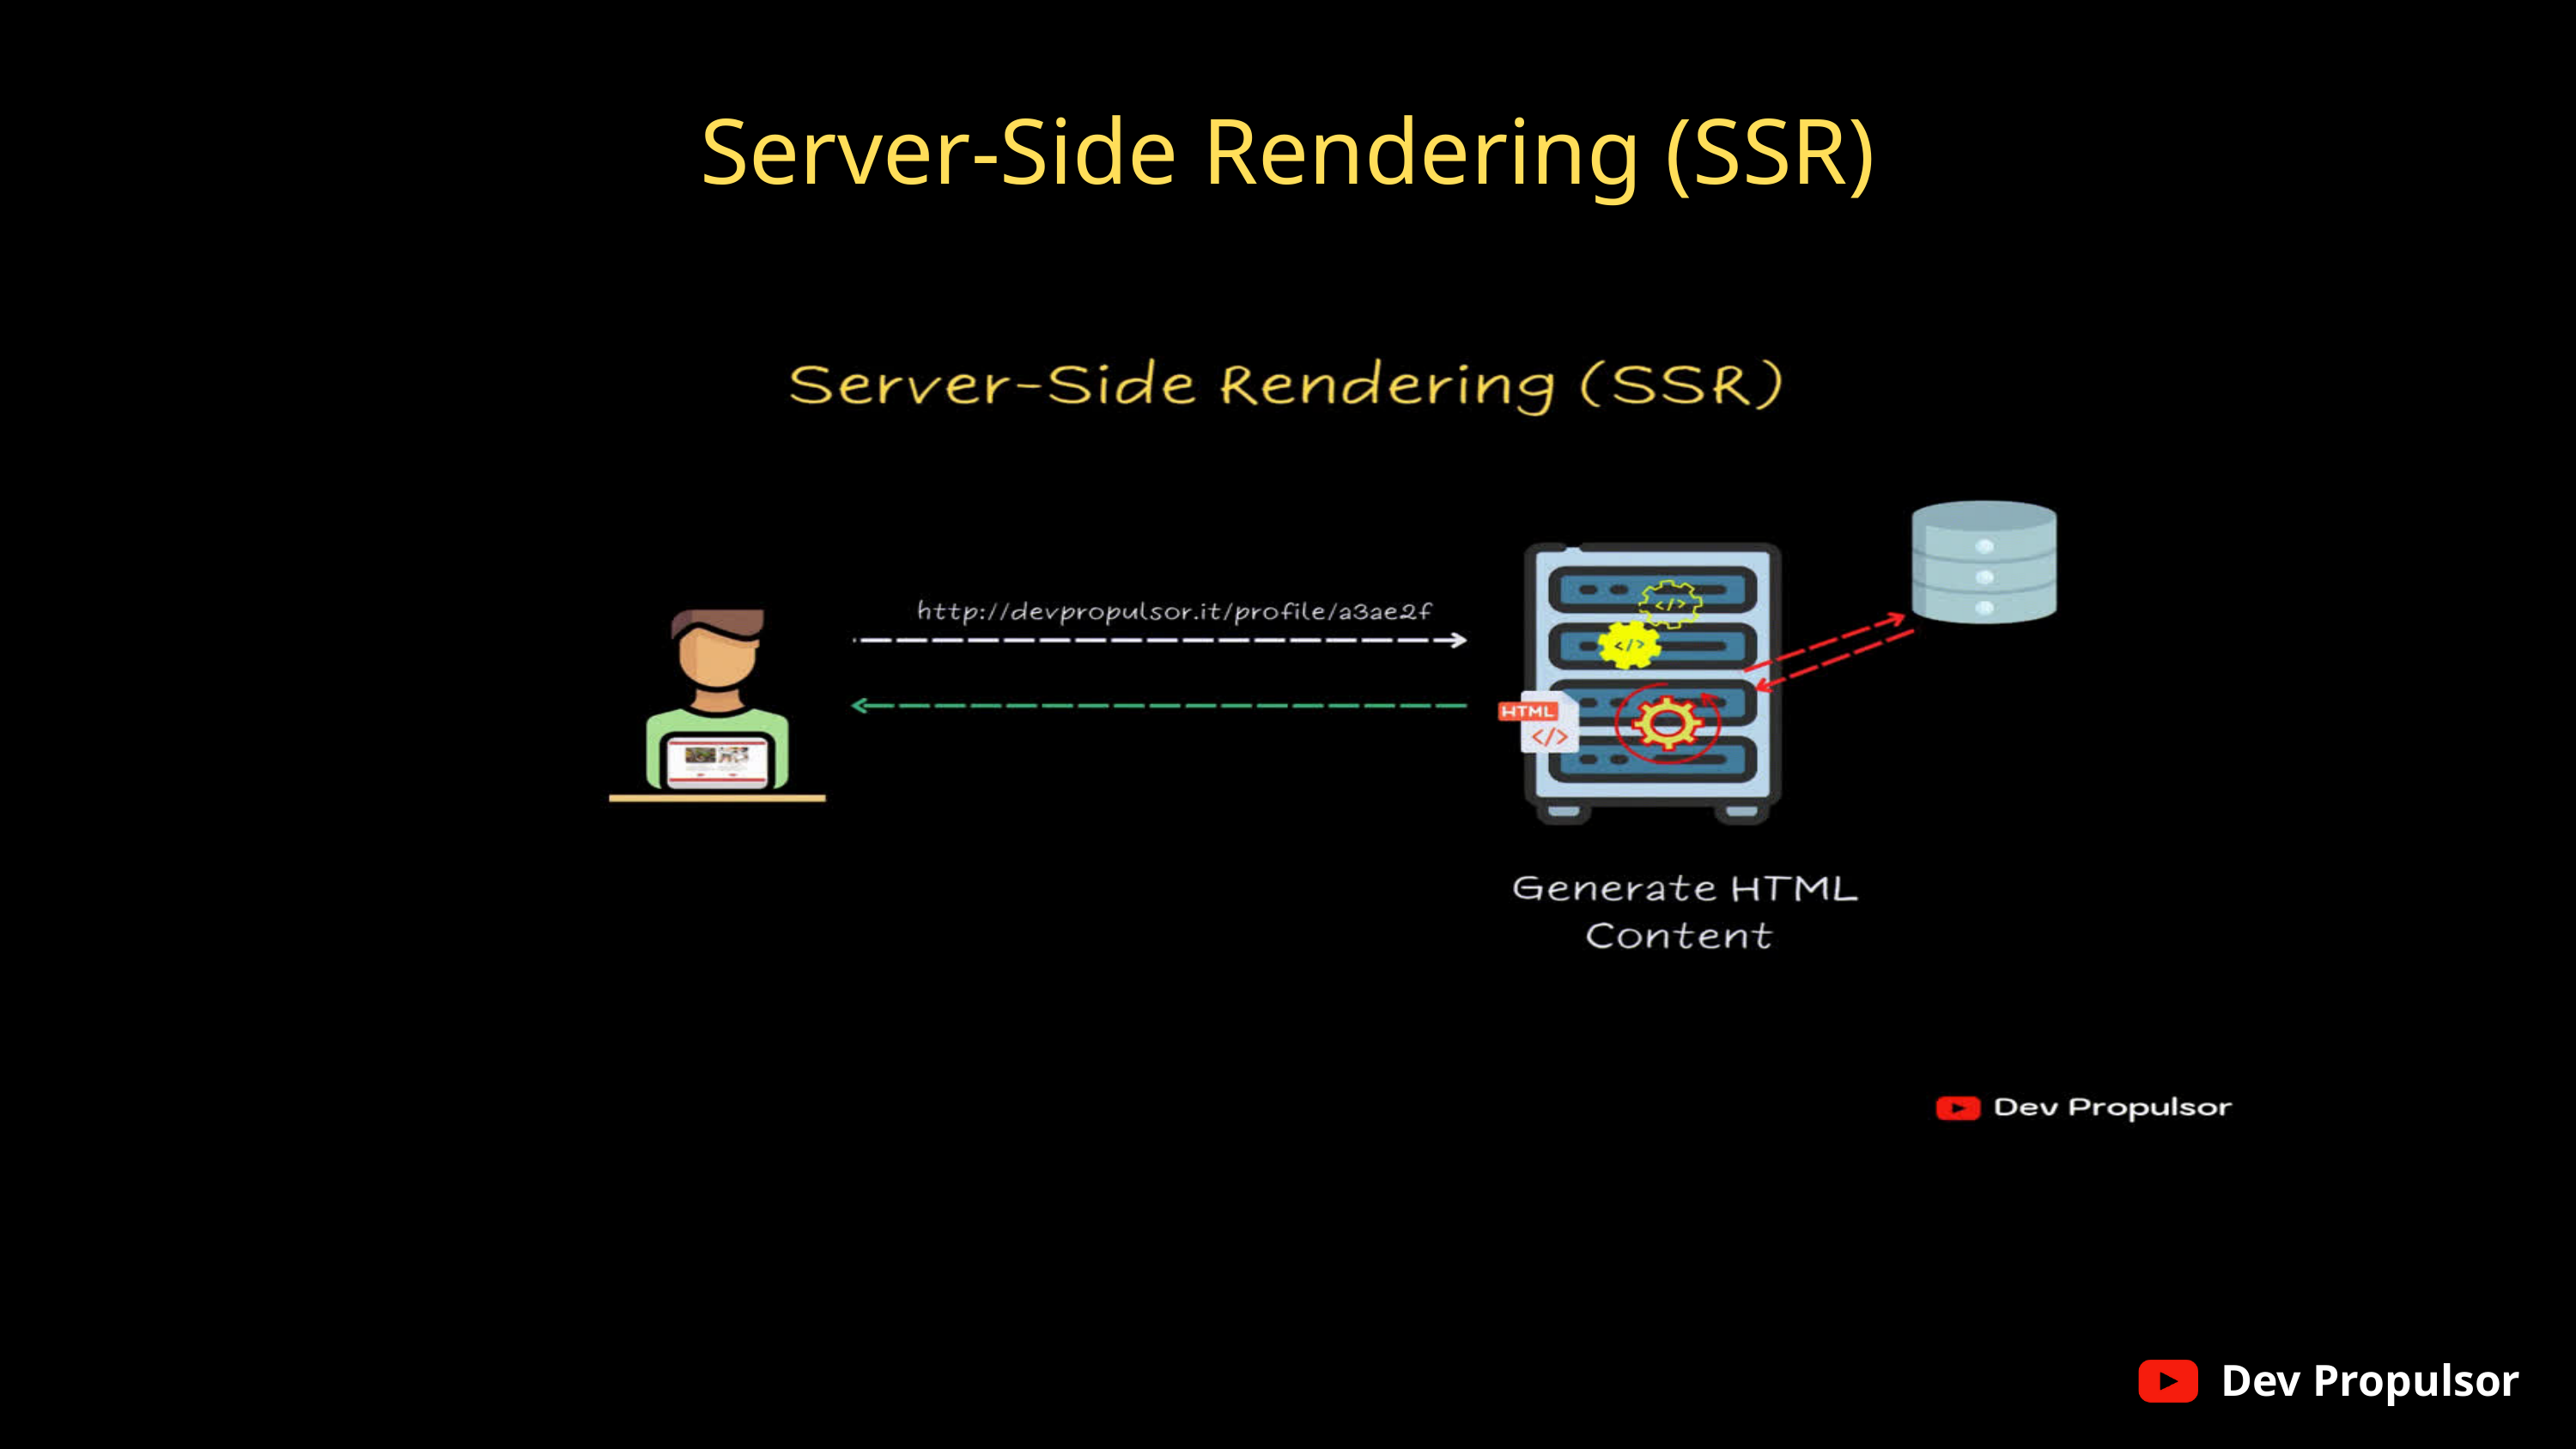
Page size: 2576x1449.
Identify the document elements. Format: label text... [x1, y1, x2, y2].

text_box [2138, 1350, 2198, 1411]
text_box Dev Propulsor [2214, 1344, 2528, 1405]
text_box Server-Side Rendering (SSR) [0, 76, 2576, 203]
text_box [305, 299, 2271, 1149]
